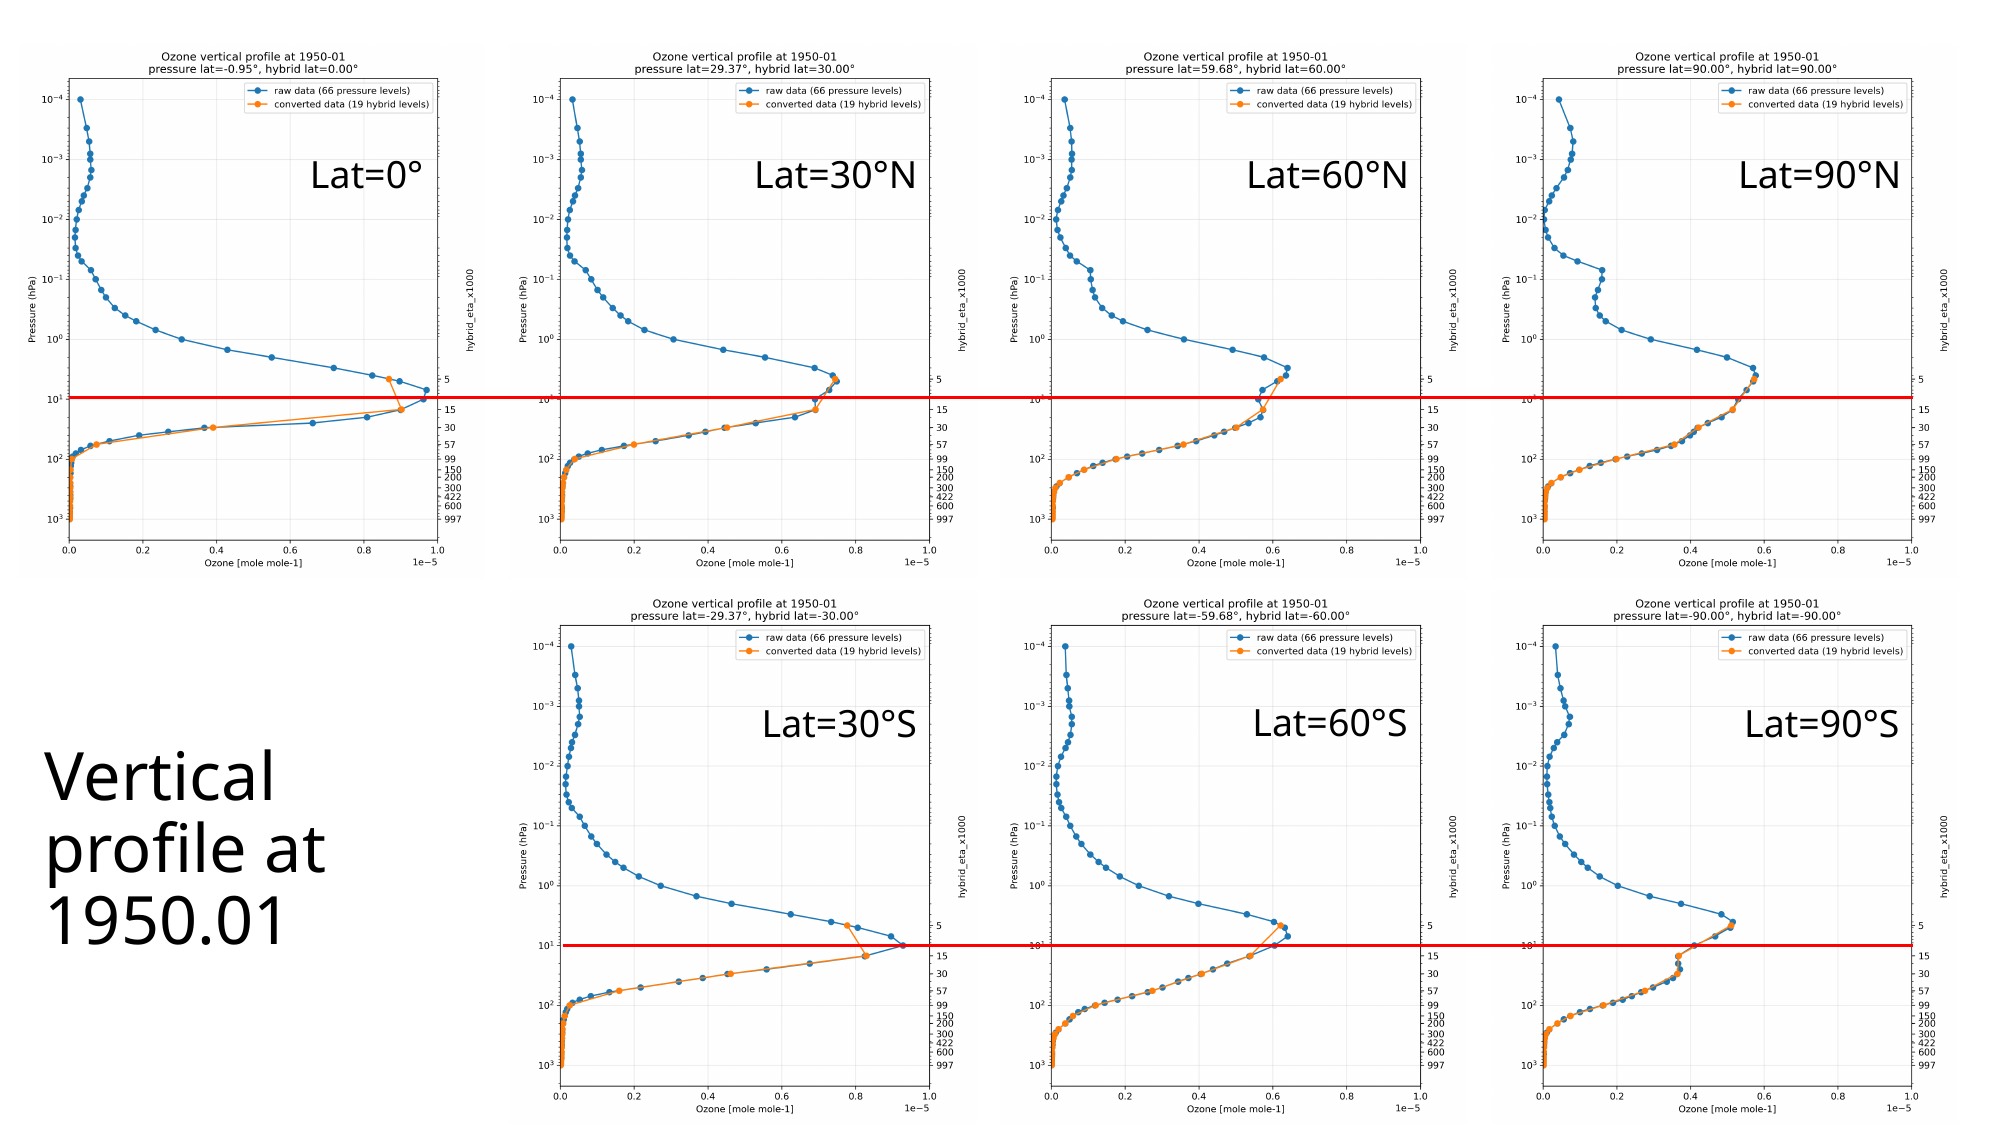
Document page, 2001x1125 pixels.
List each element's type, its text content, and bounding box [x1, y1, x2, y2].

picture [508, 43, 977, 397]
picture [16, 43, 486, 579]
title Vertical profile at 1950.01 [29, 754, 473, 948]
picture [999, 43, 1468, 397]
picture [1490, 589, 1960, 1125]
picture [999, 589, 1469, 945]
picture [508, 589, 977, 1125]
picture [999, 947, 1469, 1125]
picture [508, 399, 977, 579]
picture [1490, 43, 1960, 579]
picture [999, 399, 1468, 579]
